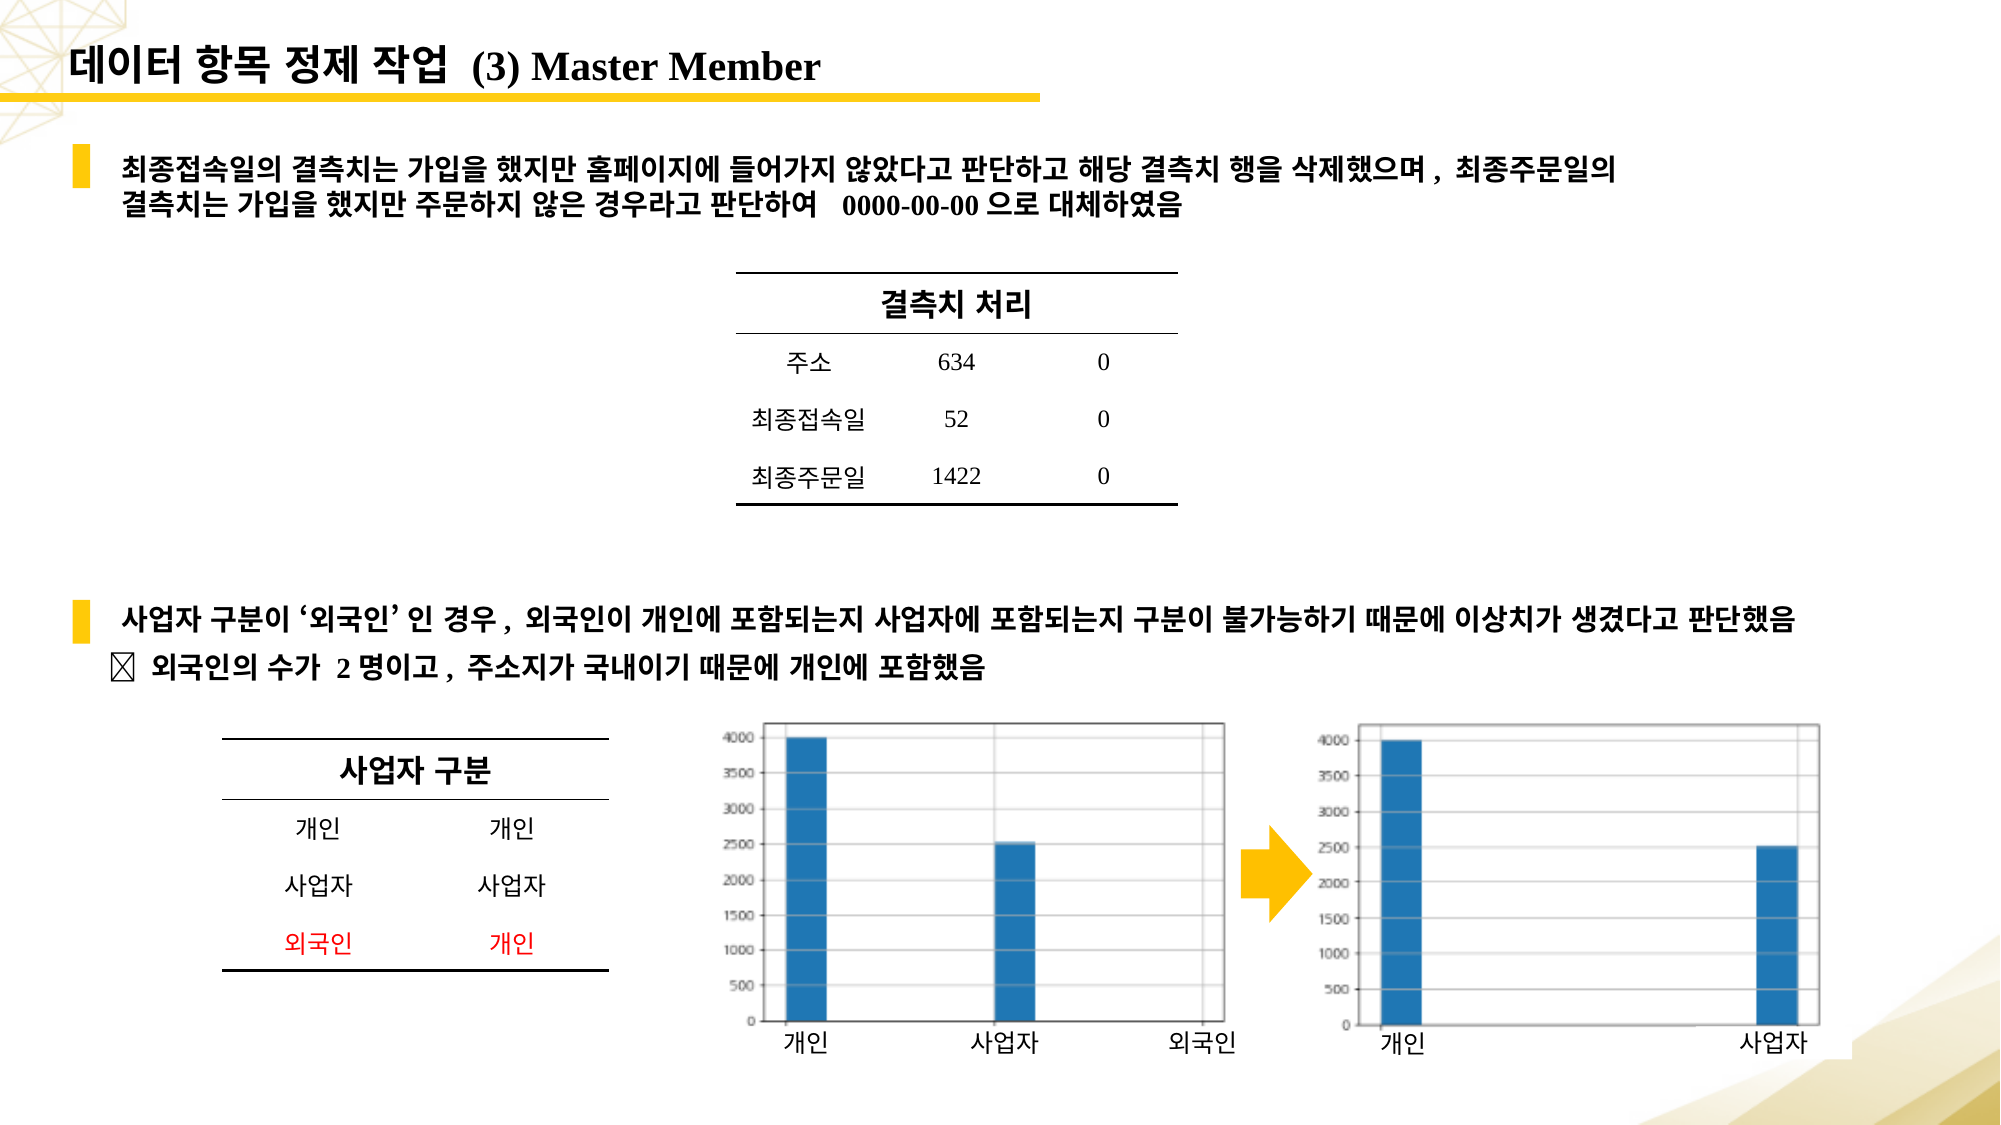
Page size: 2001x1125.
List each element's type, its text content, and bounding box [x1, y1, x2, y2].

table_cell 52 [883, 390, 1030, 448]
table_cell 최종주문일 [736, 448, 883, 503]
table_cell 634 [883, 334, 1030, 390]
table_cell 개인 [416, 800, 609, 856]
text_box 사업자 구분이 ‘외국인’ 인 경우, 외국인이 개인에 포함되는지 사업자에 포함되는지 구분이 불가능하기 때문에 이상치가 생겼다고 판단했음  외국인의 수가 2명이고, 주소지가 국내이기 때문에 개인에 포함했음 [59, 594, 1923, 692]
table_cell 주소 [736, 334, 883, 390]
table_cell 0 [1030, 448, 1178, 503]
table_header 사업자 구분 [222, 740, 609, 799]
text_box 최종접속일의 결측치는 가입을 했지만 홈페이지에 들어가지 않았다고 판단하고 해당 결측치 행을 삭제했으며, 최종주문일의 결측치는 가입을 했지만 주문하지 않은 경우라고 판단하여 0000-00-00으로 대체하였음 [59, 144, 1662, 229]
table_cell 0 [1030, 334, 1178, 390]
text_box [72, 599, 91, 645]
table_header 결측치 처리 [736, 274, 1178, 333]
table_cell 사업자 [416, 856, 609, 914]
table_cell 0 [1030, 390, 1178, 448]
text_box [72, 143, 91, 189]
table_cell 개인 [222, 800, 416, 856]
table_cell 개인 [416, 914, 609, 969]
table_cell 사업자 [222, 856, 416, 914]
text_box 데이터 항목 정제 작업 (3) Master Member [0, 6, 1050, 102]
table_cell 최종접속일 [736, 390, 883, 448]
table_cell 외국인 [222, 914, 416, 969]
table_cell 1422 [883, 448, 1030, 503]
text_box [686, 718, 1853, 1060]
